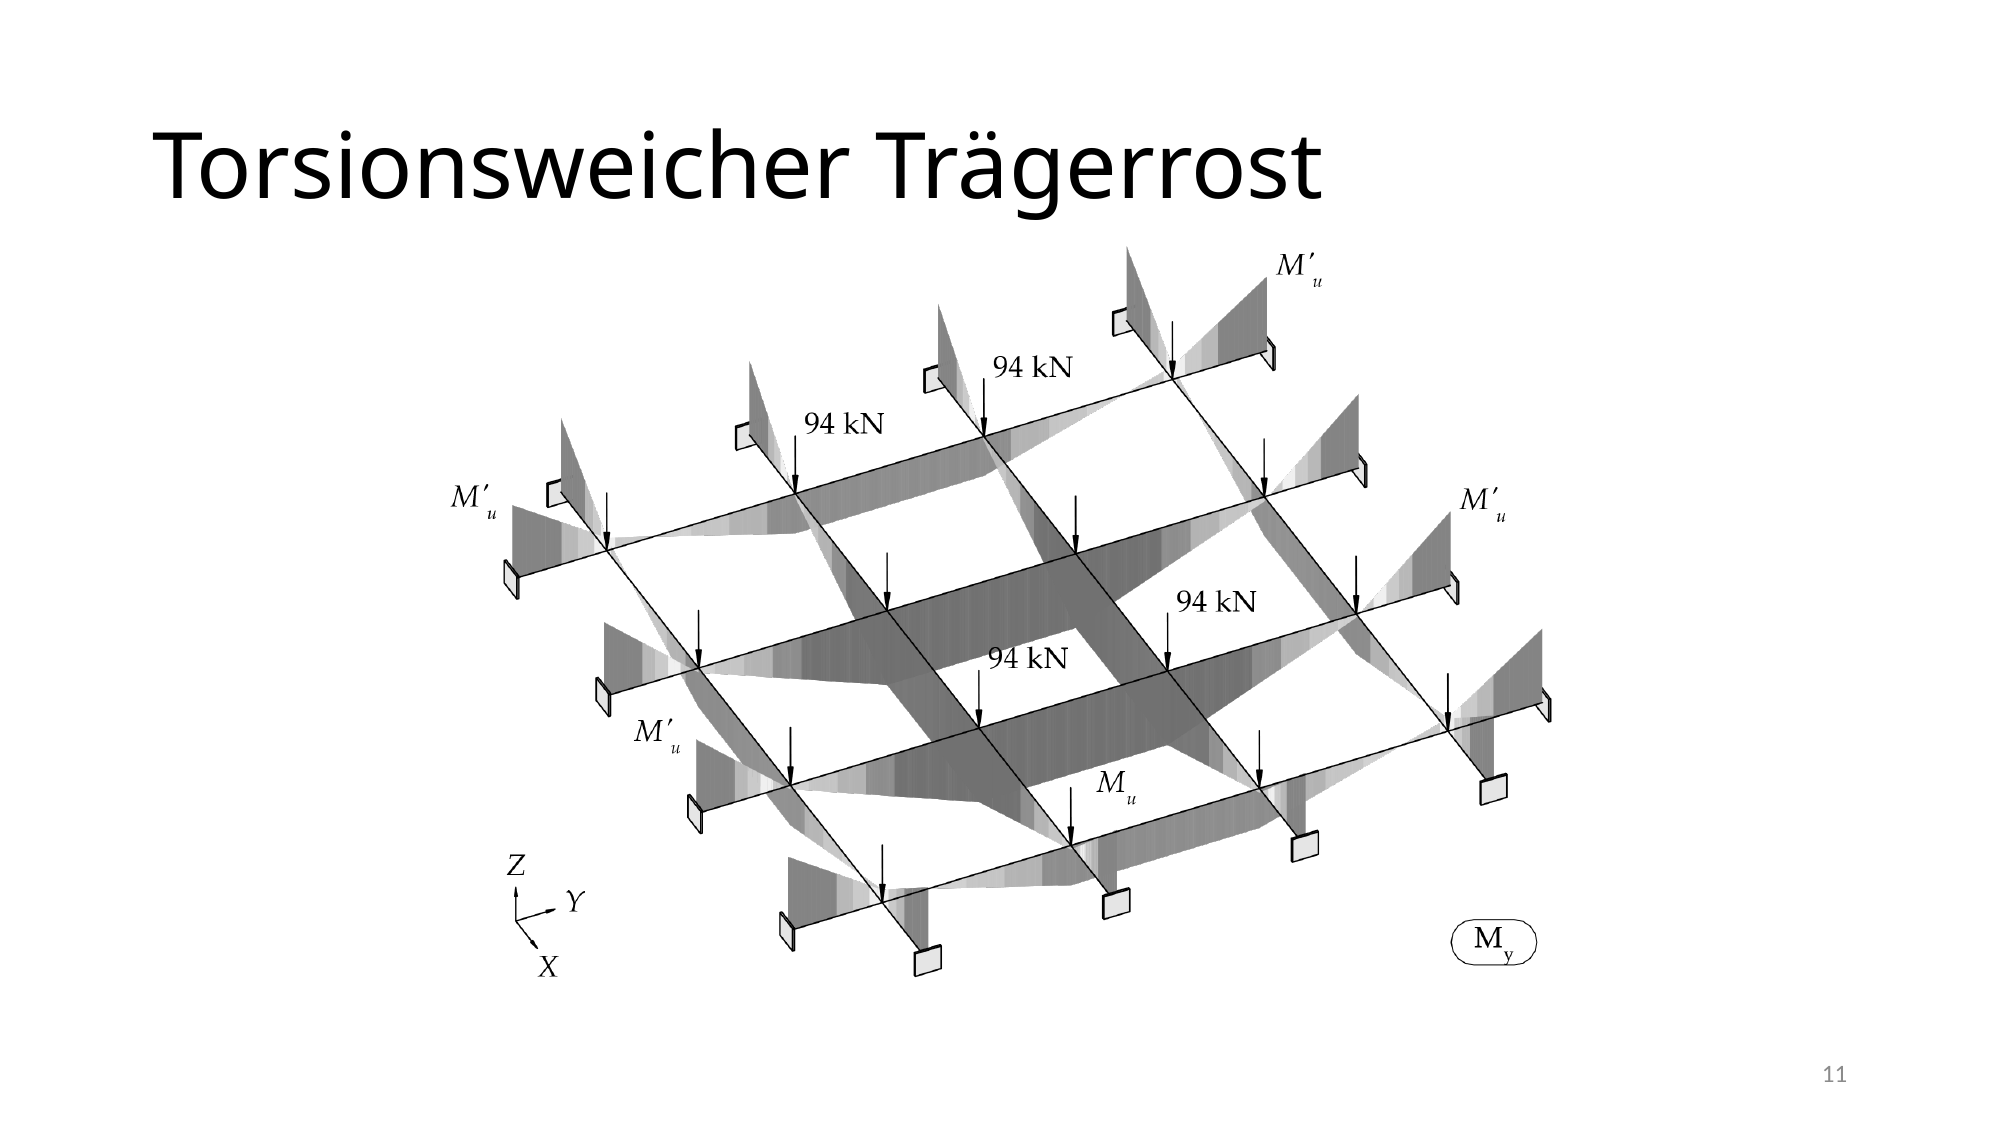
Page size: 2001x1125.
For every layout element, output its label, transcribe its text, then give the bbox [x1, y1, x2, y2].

list [128, 303, 1854, 1017]
title Torsionsweicher Trägerrost [137, 59, 1863, 278]
picture [351, 232, 1649, 1010]
slide_number 11 [1412, 1042, 1863, 1103]
